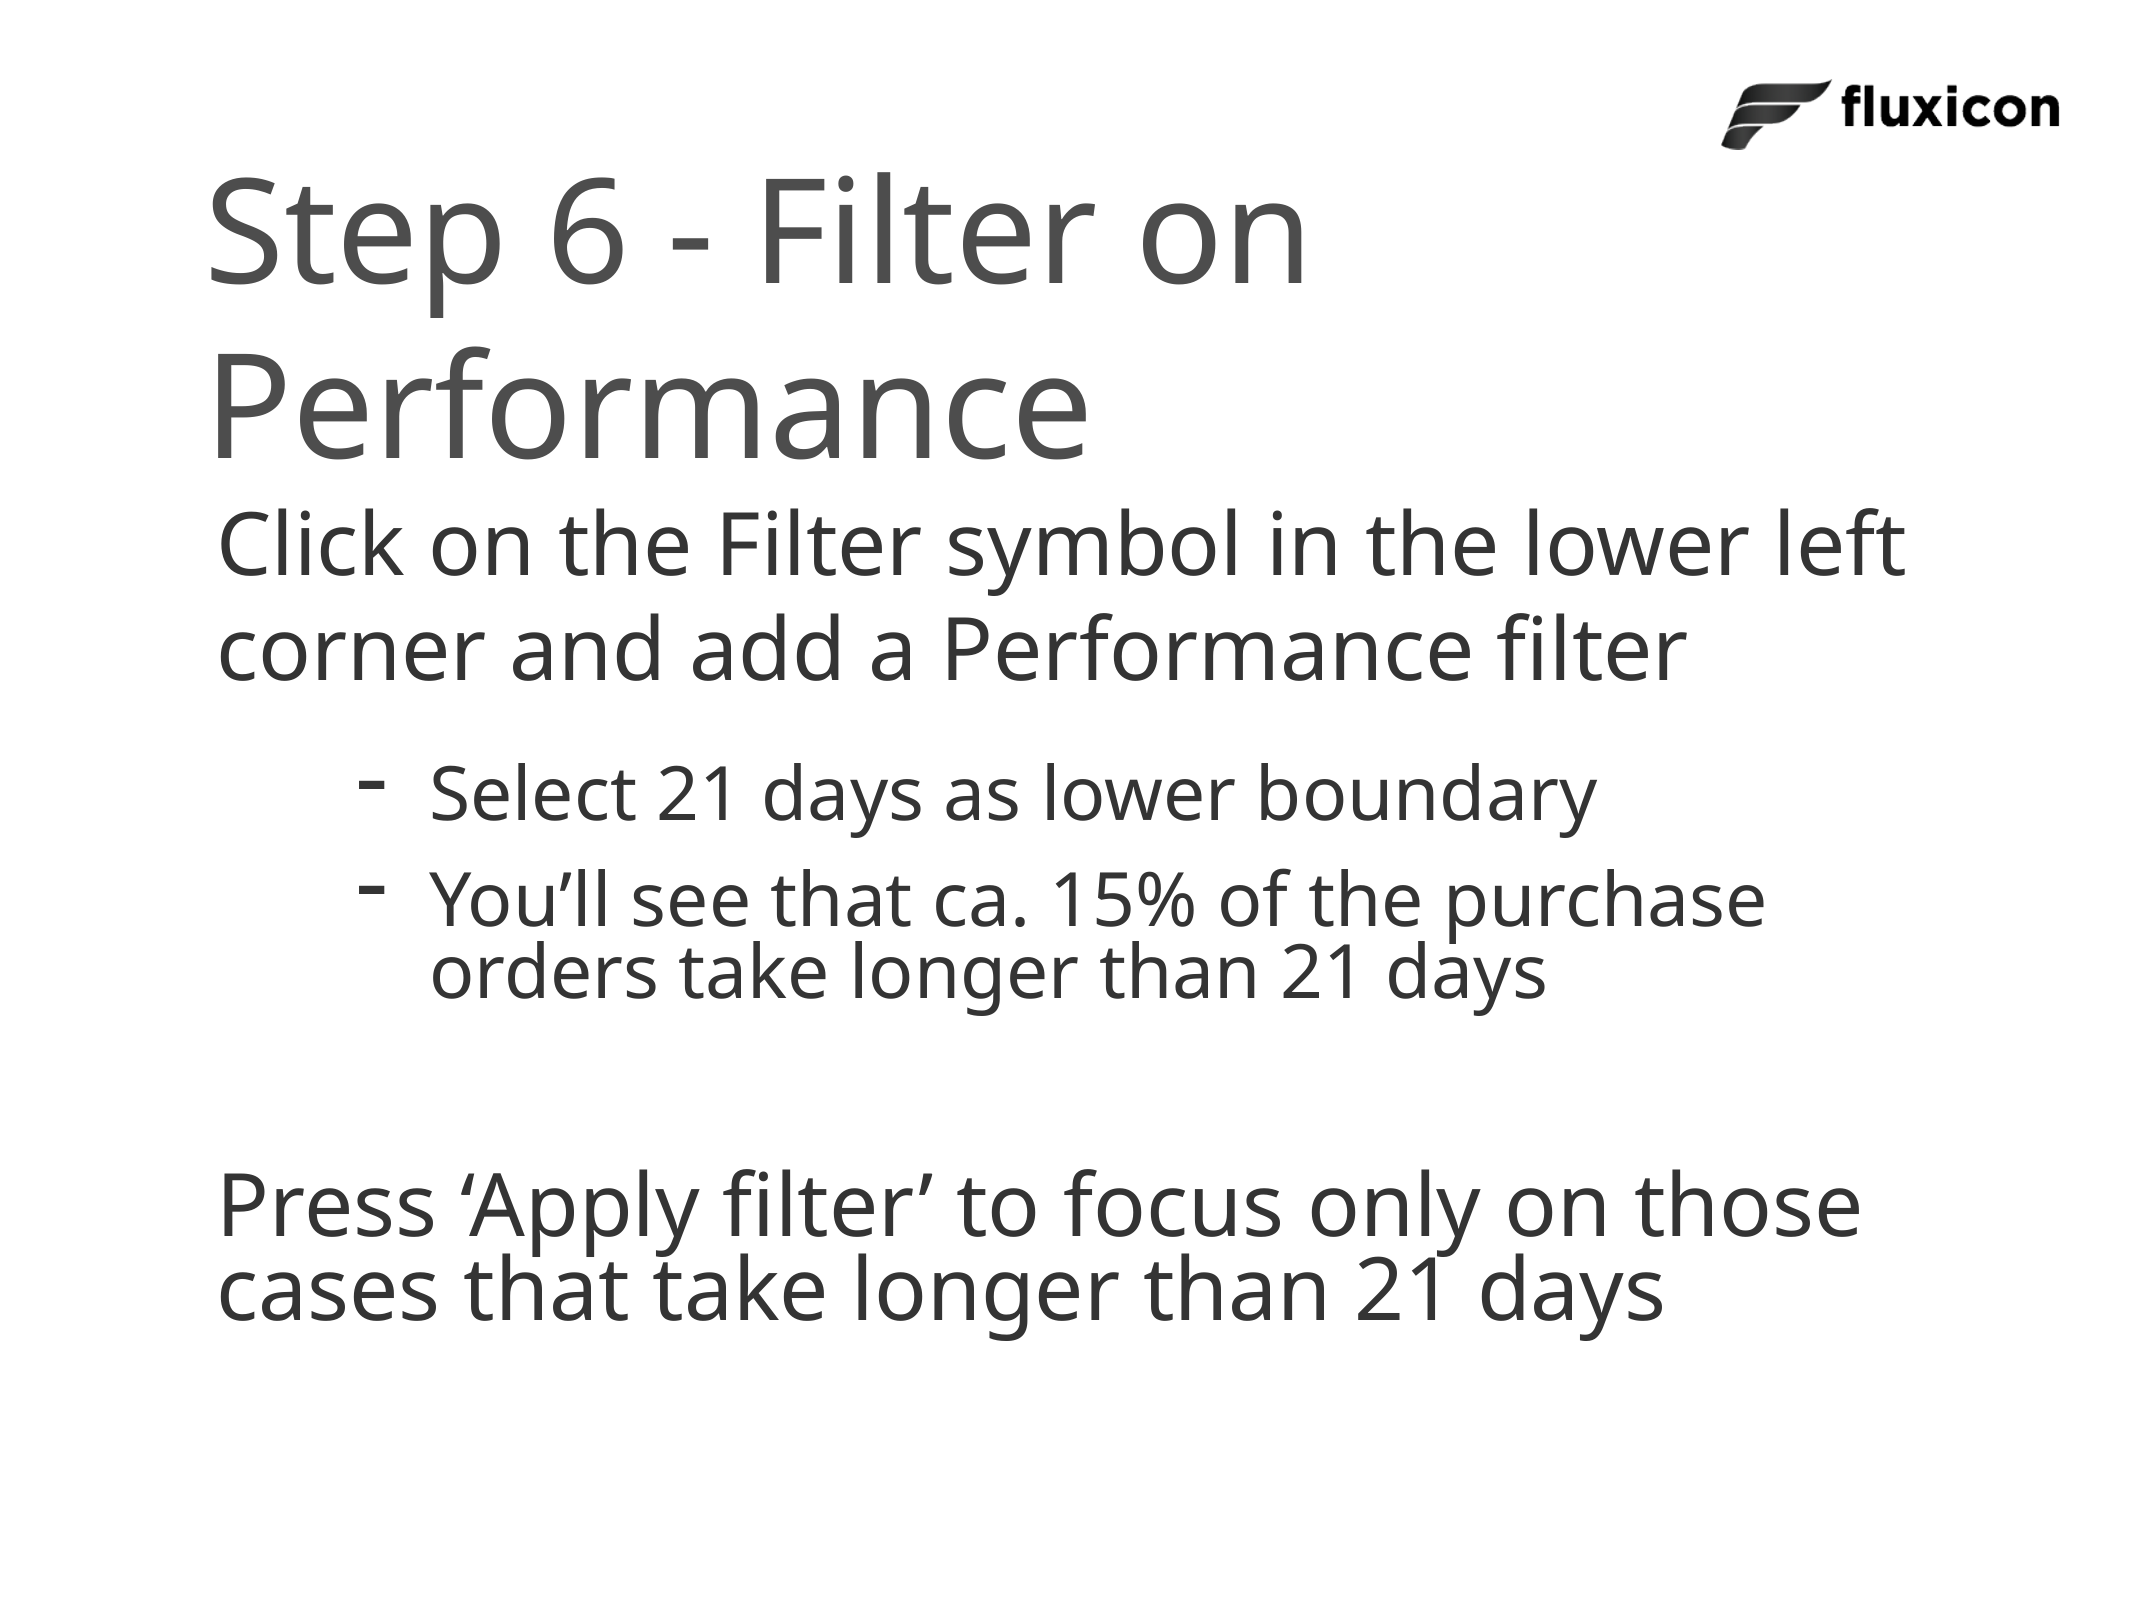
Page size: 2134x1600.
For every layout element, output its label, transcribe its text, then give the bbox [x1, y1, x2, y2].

list Click on the Filter symbol in the lower left corner and add a Performance filter Select 21 days as lower boundary You’ll see that ca. 15% of the purchase orders take longer than 21 days Press ‘Apply filter’ to focus only on those cases that take longer than 21 days [210, 481, 1950, 1465]
picture [1721, 78, 2063, 150]
title Step 6 - Filter on Performance [197, 208, 1973, 417]
